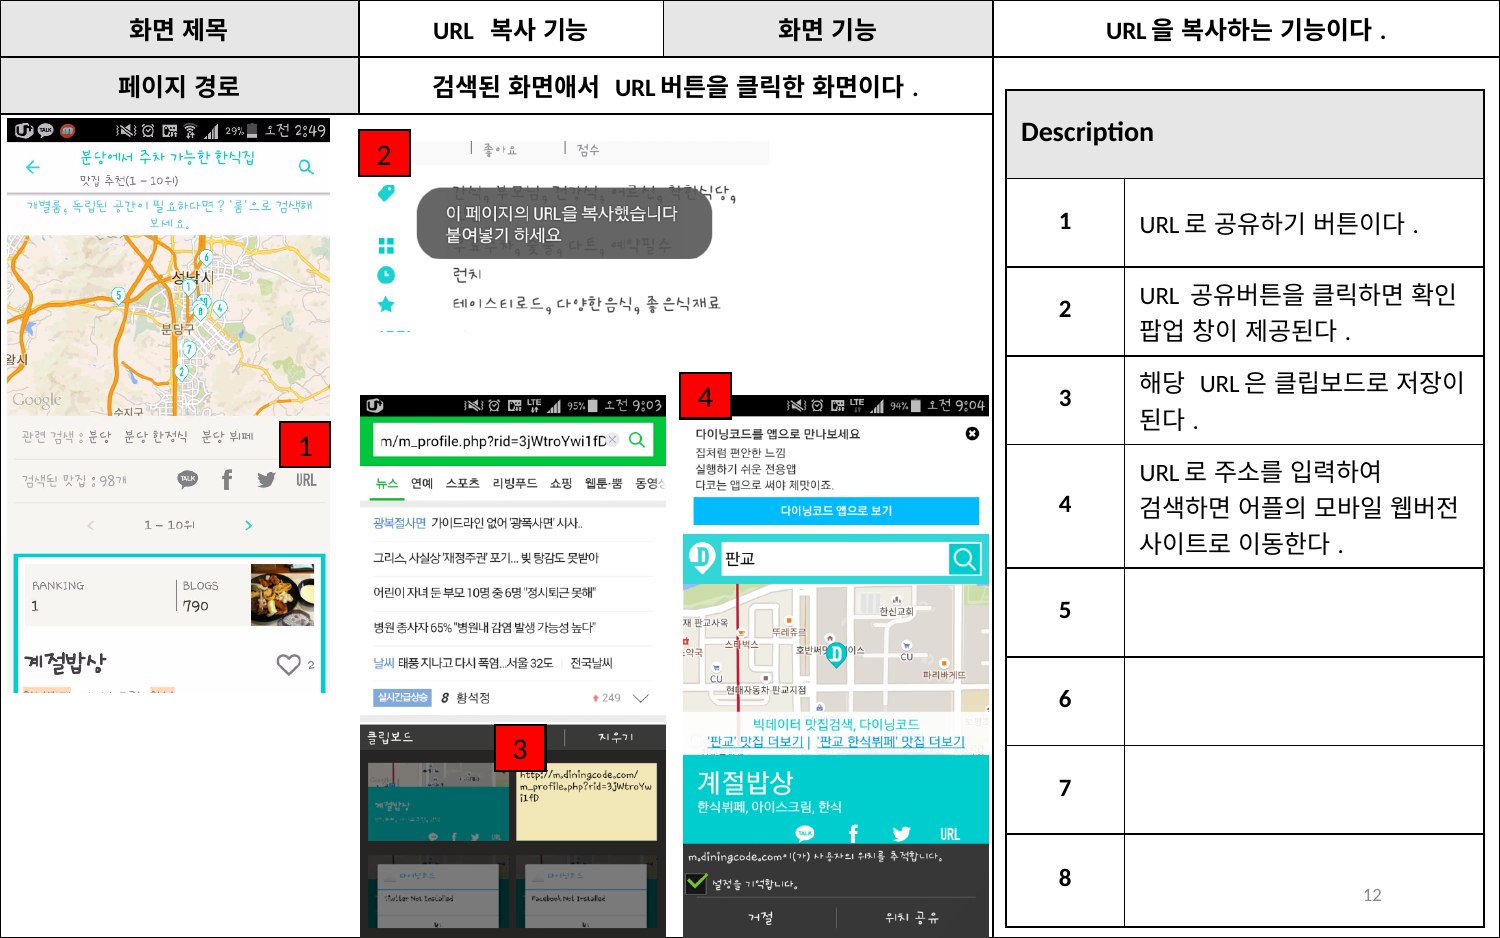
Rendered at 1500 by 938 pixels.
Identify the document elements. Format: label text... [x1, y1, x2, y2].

picture [7, 118, 330, 693]
table_cell 4 [1007, 445, 1124, 567]
picture [683, 395, 989, 938]
table_cell [1125, 658, 1483, 745]
table_cell 1 [1007, 179, 1124, 266]
table_cell URL로 주소를 입력하여 검색하면 어플의 모바일 웹버전 사이트로 이동한다. [1125, 445, 1483, 567]
table_cell 6 [1007, 658, 1124, 745]
table_header URL 복사 기능 [360, 1, 663, 56]
table_cell 3 [1007, 357, 1124, 444]
table_cell [1, 115, 992, 937]
table_header 화면 기능 [664, 1, 992, 56]
table_cell 5 [1007, 569, 1124, 656]
table_cell 페이지 경로 [1, 58, 358, 113]
table_cell 검색된 화면애서 URL버튼을 클릭한 화면이다. [360, 58, 992, 113]
table_cell [1125, 835, 1483, 926]
slide_number 12 [1059, 868, 1397, 919]
table_cell 해당 URL은 클립보드로 저장이 된다. [1125, 357, 1483, 444]
table_header 화면 제목 [1, 1, 358, 56]
table_header Description [1007, 91, 1483, 178]
table_cell [994, 58, 1499, 937]
table_cell URL 공유버튼을 클릭하면 확인 팝업 창이 제공된다. [1125, 268, 1483, 355]
table_cell URL로 공유하기 버튼이다. [1125, 179, 1483, 266]
table_cell [1125, 569, 1483, 656]
picture [360, 395, 666, 938]
table_cell 8 [1007, 835, 1124, 926]
text_box 2 [358, 129, 411, 140]
table_header URL을 복사하는 기능이다. [994, 1, 1499, 56]
table_cell 2 [1007, 268, 1124, 355]
picture [358, 140, 770, 332]
table_cell 7 [1007, 746, 1124, 833]
text_box 4 [679, 372, 732, 420]
table_cell [1125, 746, 1483, 833]
